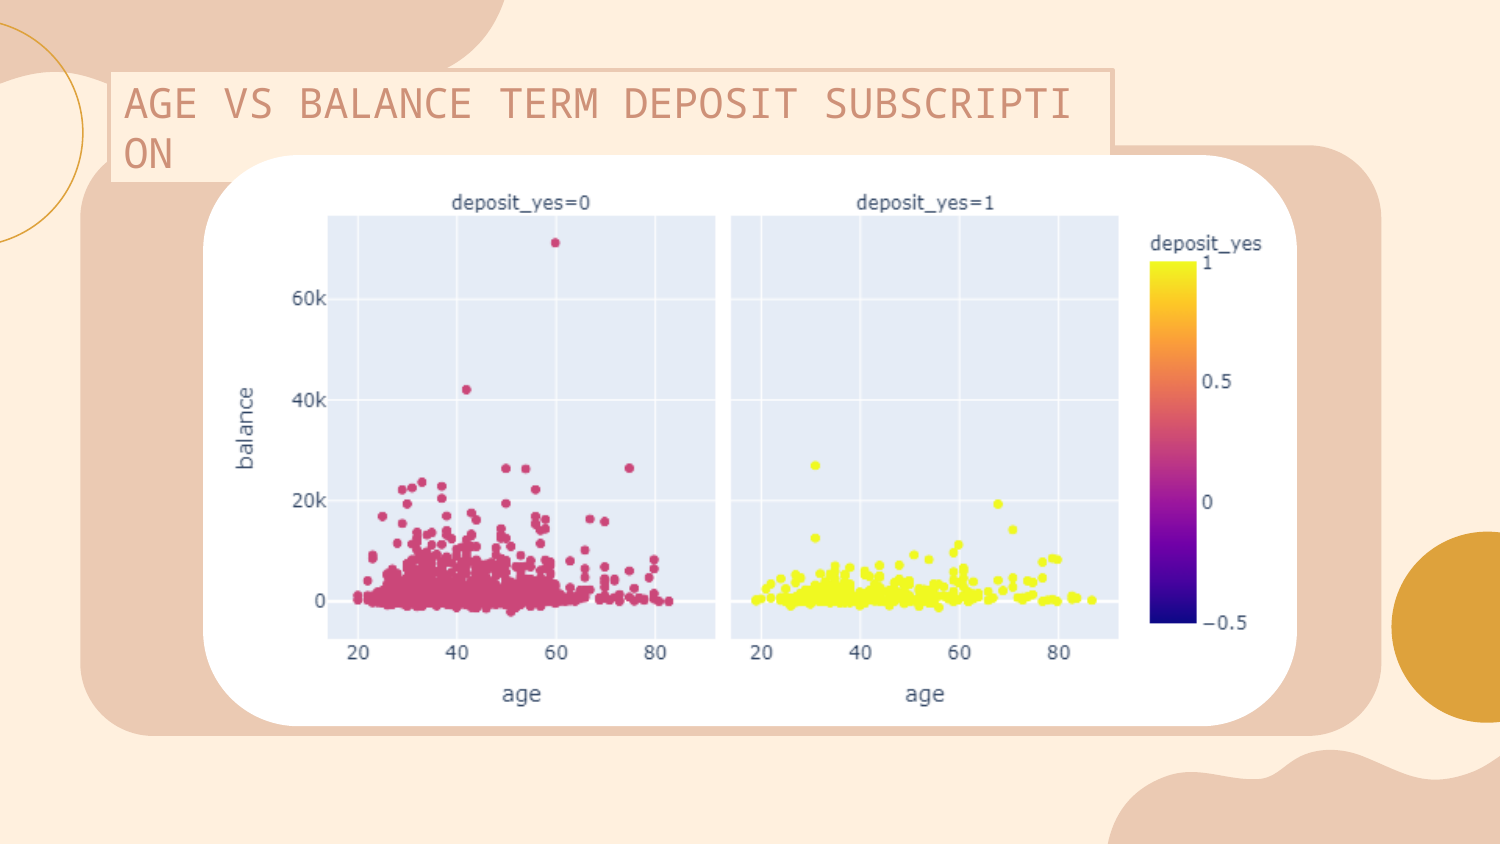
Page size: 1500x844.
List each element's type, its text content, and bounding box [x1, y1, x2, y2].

text_box [80, 145, 1382, 736]
picture [202, 154, 1298, 727]
text_box AGE VS BALANCE TERM DEPOSIT SUBSCRIPTION [107, 68, 1115, 187]
